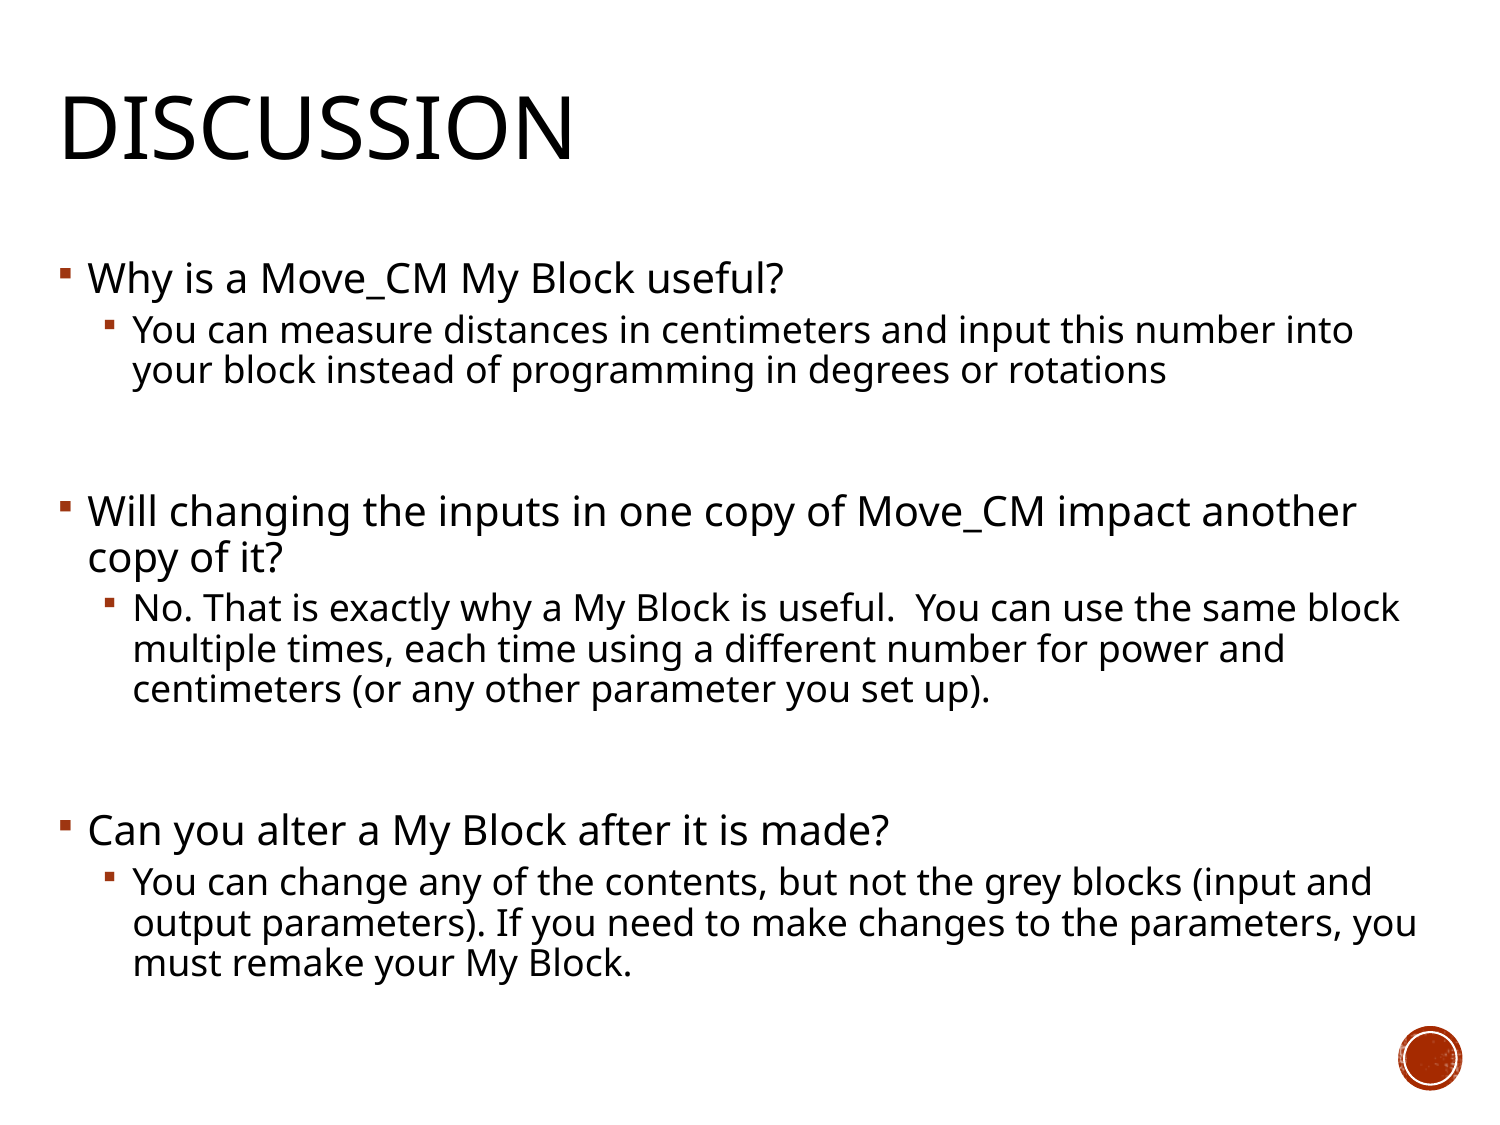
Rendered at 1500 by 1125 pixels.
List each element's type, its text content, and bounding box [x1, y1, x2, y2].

list Why is a Move_CM My Block useful? You can measure distances in centimeters and input this number into your block instead of programming in degrees or rotations Will changing the inputs in one copy of Move_CM impact another copy of it? No. That is exactly why a My Block is useful. You can use the same block multiple times, each time using a different number for power and centimeters (or any other parameter you set up). Can you alter a My Block after it is made? You can change any of the contents, but not the grey blocks (input and output parameters). If you need to make changes to the parameters, you must remake your My Block. [42, 249, 1443, 1013]
title Discussion [42, 48, 1443, 216]
